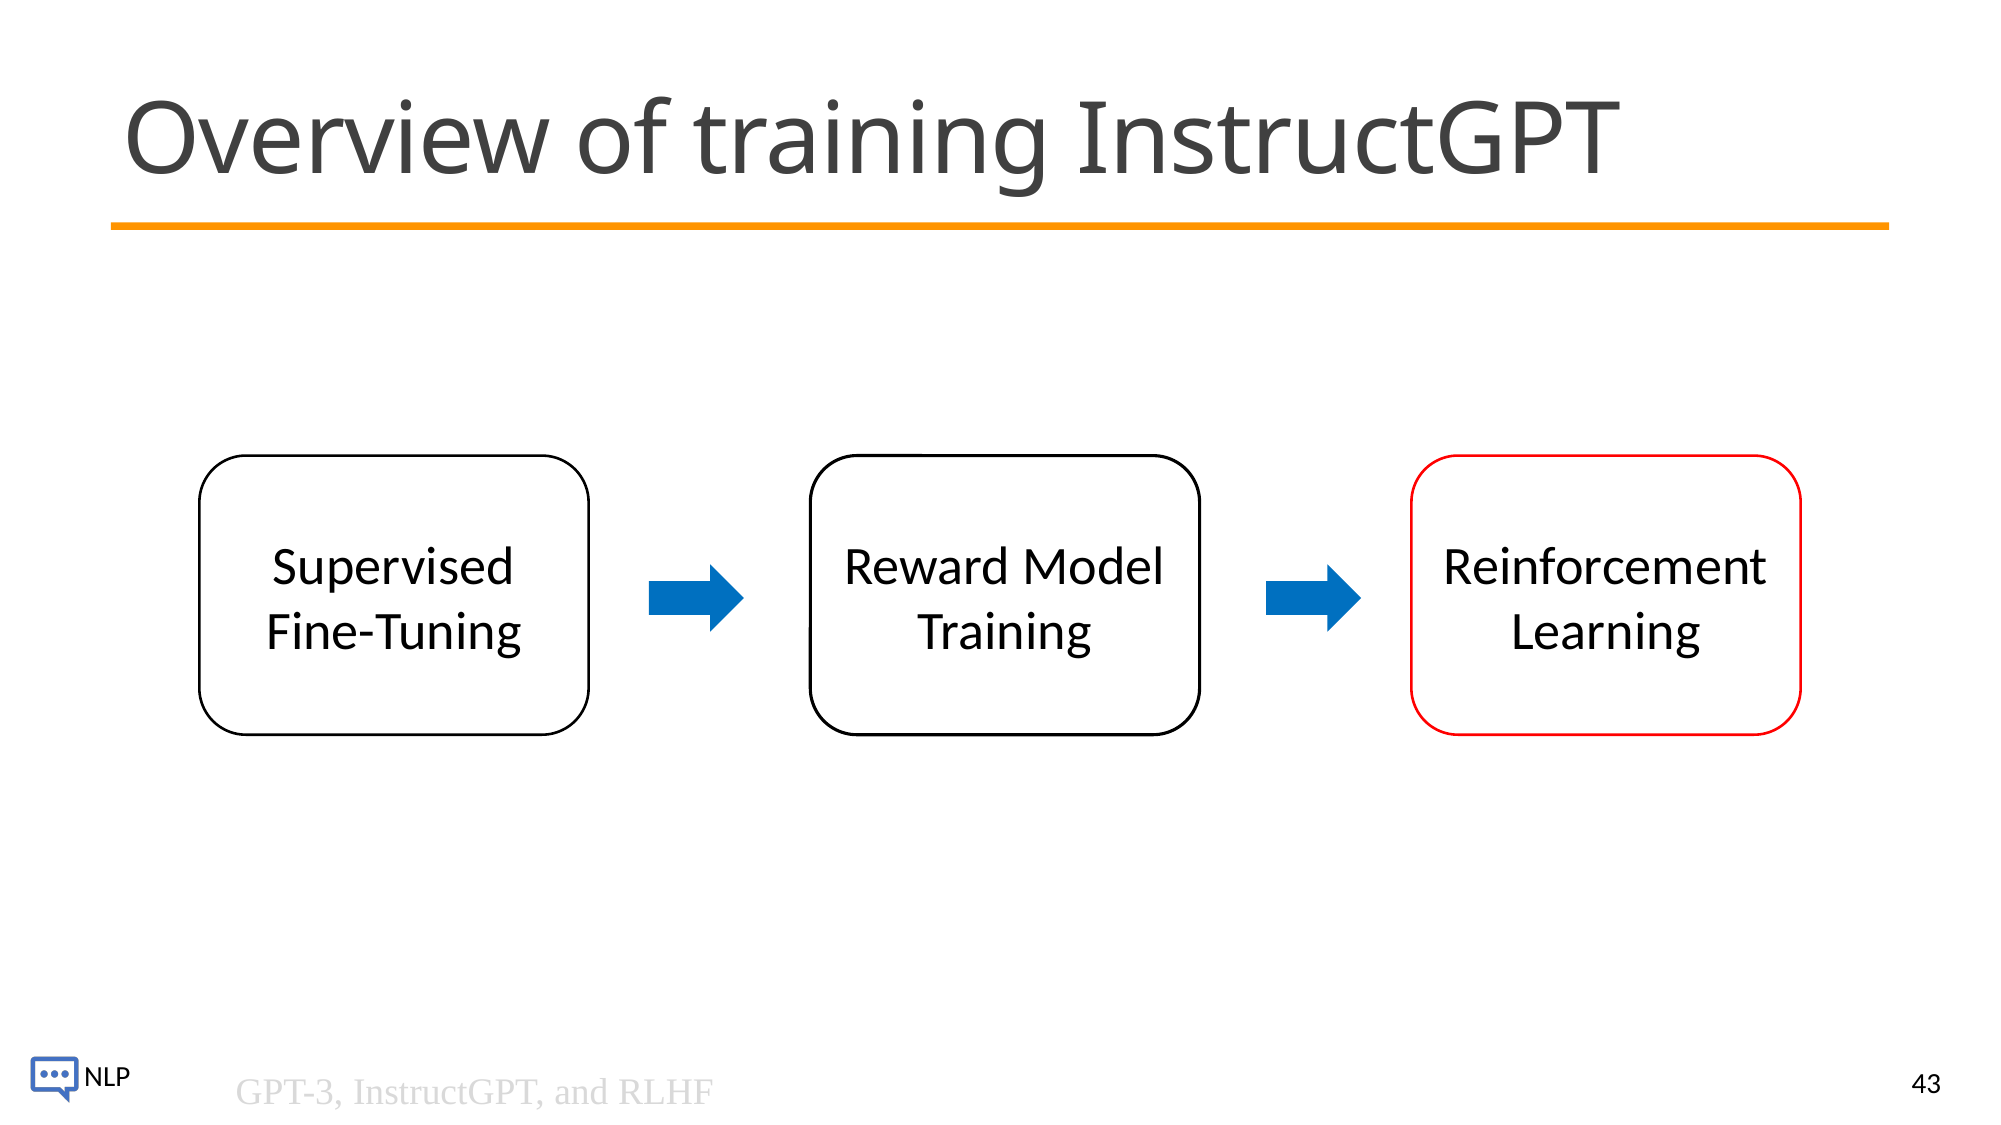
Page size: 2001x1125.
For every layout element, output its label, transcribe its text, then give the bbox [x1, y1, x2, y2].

slide_number 43 [1740, 1052, 1957, 1113]
text_box Reward Model Training [808, 454, 1201, 737]
text_box Supervised Fine-Tuning [198, 454, 590, 737]
text_box [1264, 563, 1362, 633]
text_box GPT-3, InstructGPT, and RLHF [220, 1059, 1263, 1120]
picture [23, 1047, 86, 1110]
text_box [647, 563, 745, 633]
text_box Reinforcement Learning [1410, 454, 1802, 737]
title Overview of training InstructGPT [107, 58, 1899, 228]
